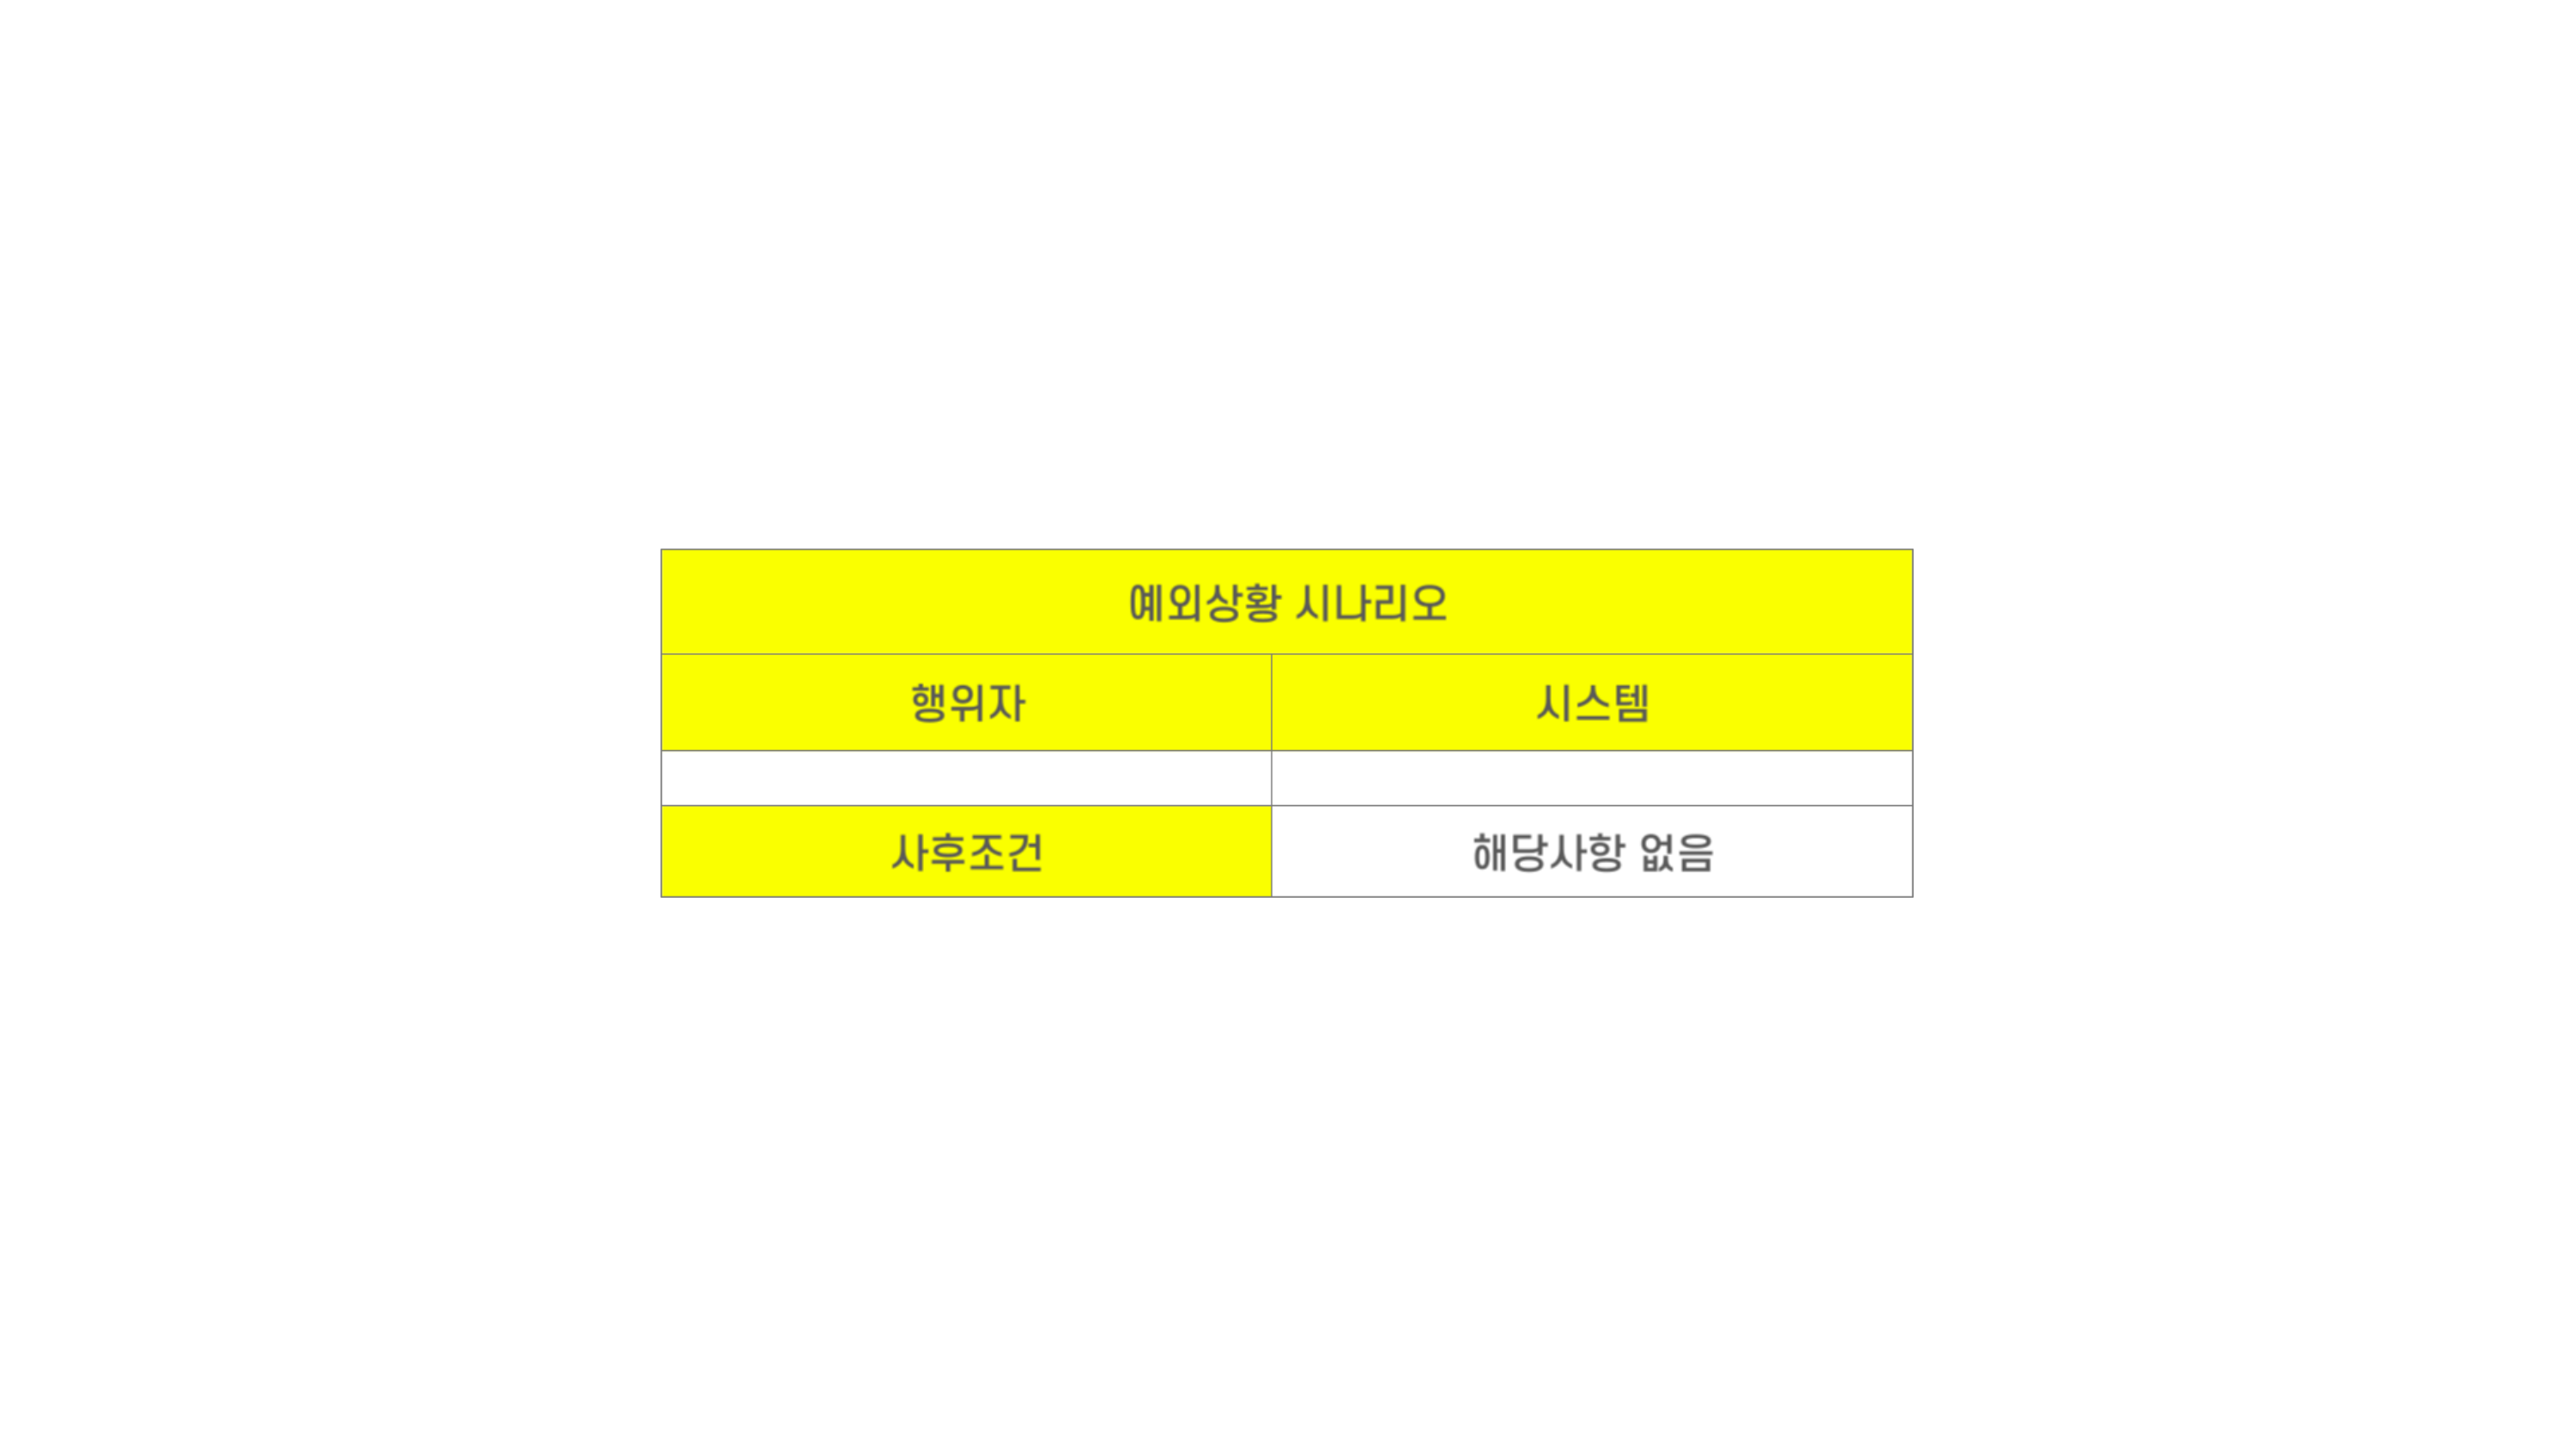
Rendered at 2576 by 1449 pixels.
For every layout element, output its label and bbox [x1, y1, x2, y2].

picture [35, 376, 2540, 1072]
